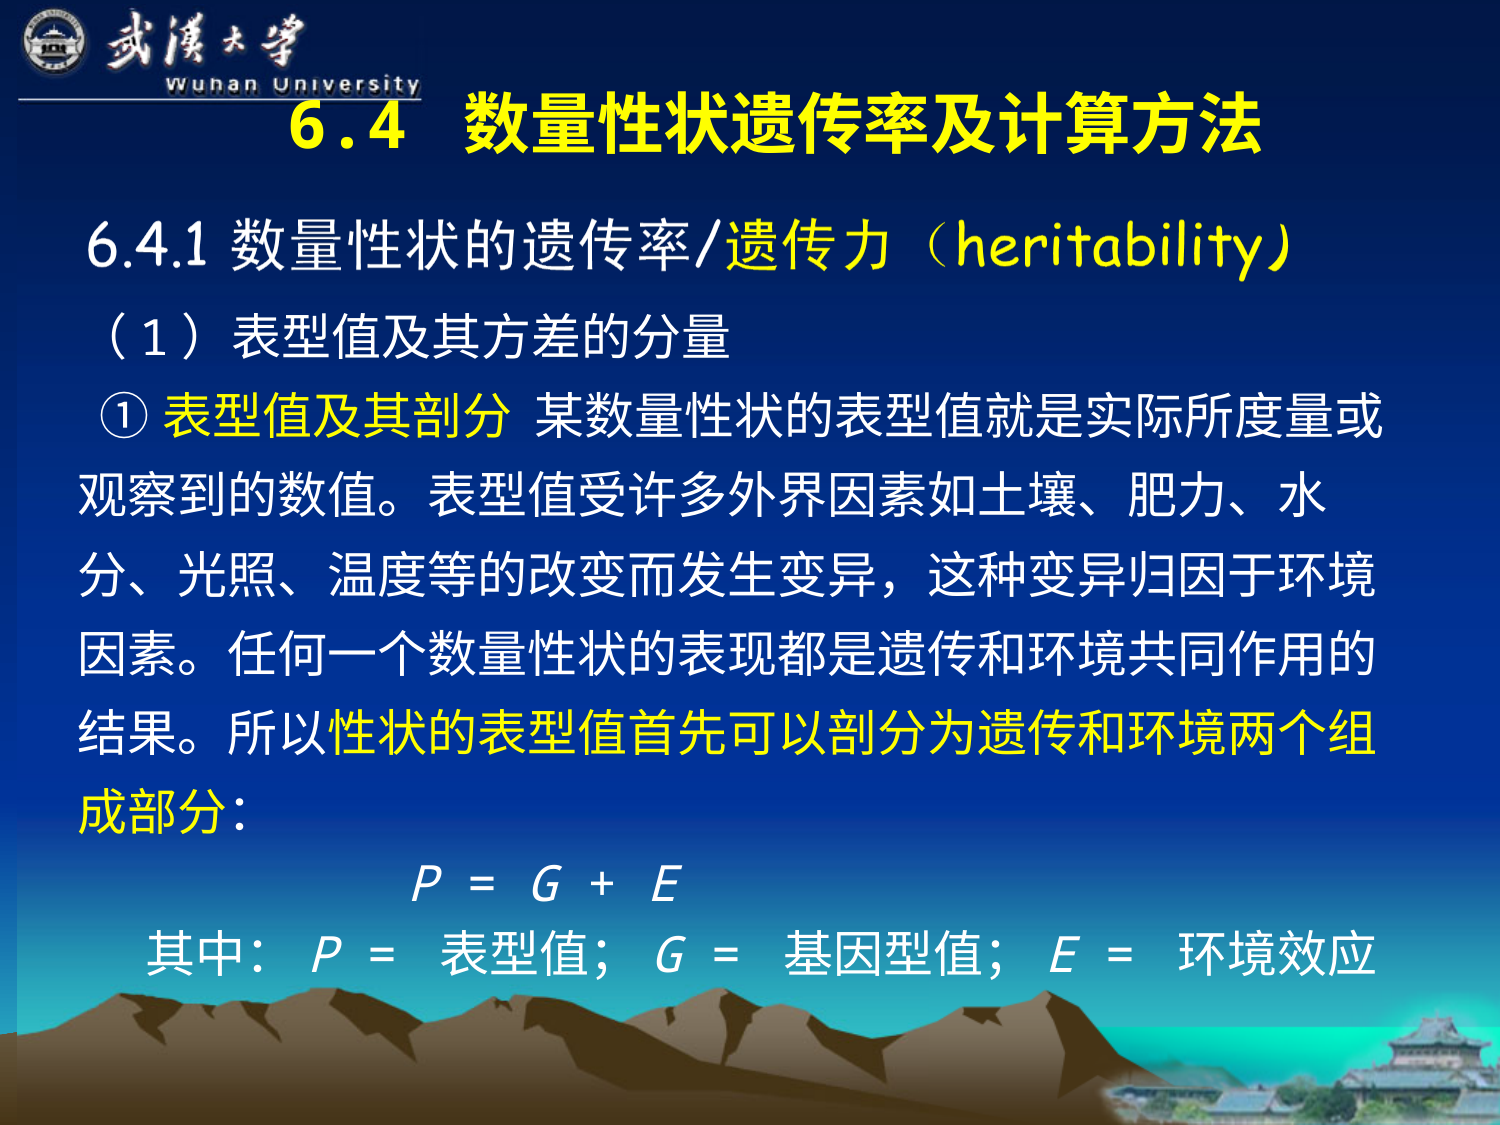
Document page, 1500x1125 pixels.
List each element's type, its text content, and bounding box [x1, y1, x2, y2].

list （1）表型值及其方差的分量 ①表型值及其剖分 某数量性状的表型值就是实际所度量或观察到的数值。表型值受许多外界因素如土壤、肥力、水分、光照、温度等的改变而发生变异，这种变异归因于环境因素。任何一个数量性状的表现都是遗传和环境共同作用的结果。所以性状的表型值首先可以剖分为遗传和环境两个组成部分： P = G + E 其中：P = 表型值；G = 基因型值；E = 环境效应 [62, 287, 1413, 1025]
text_box 6.4 数量性状遗传率及计算方法 [272, 74, 1280, 170]
picture [17, 4, 1500, 1125]
